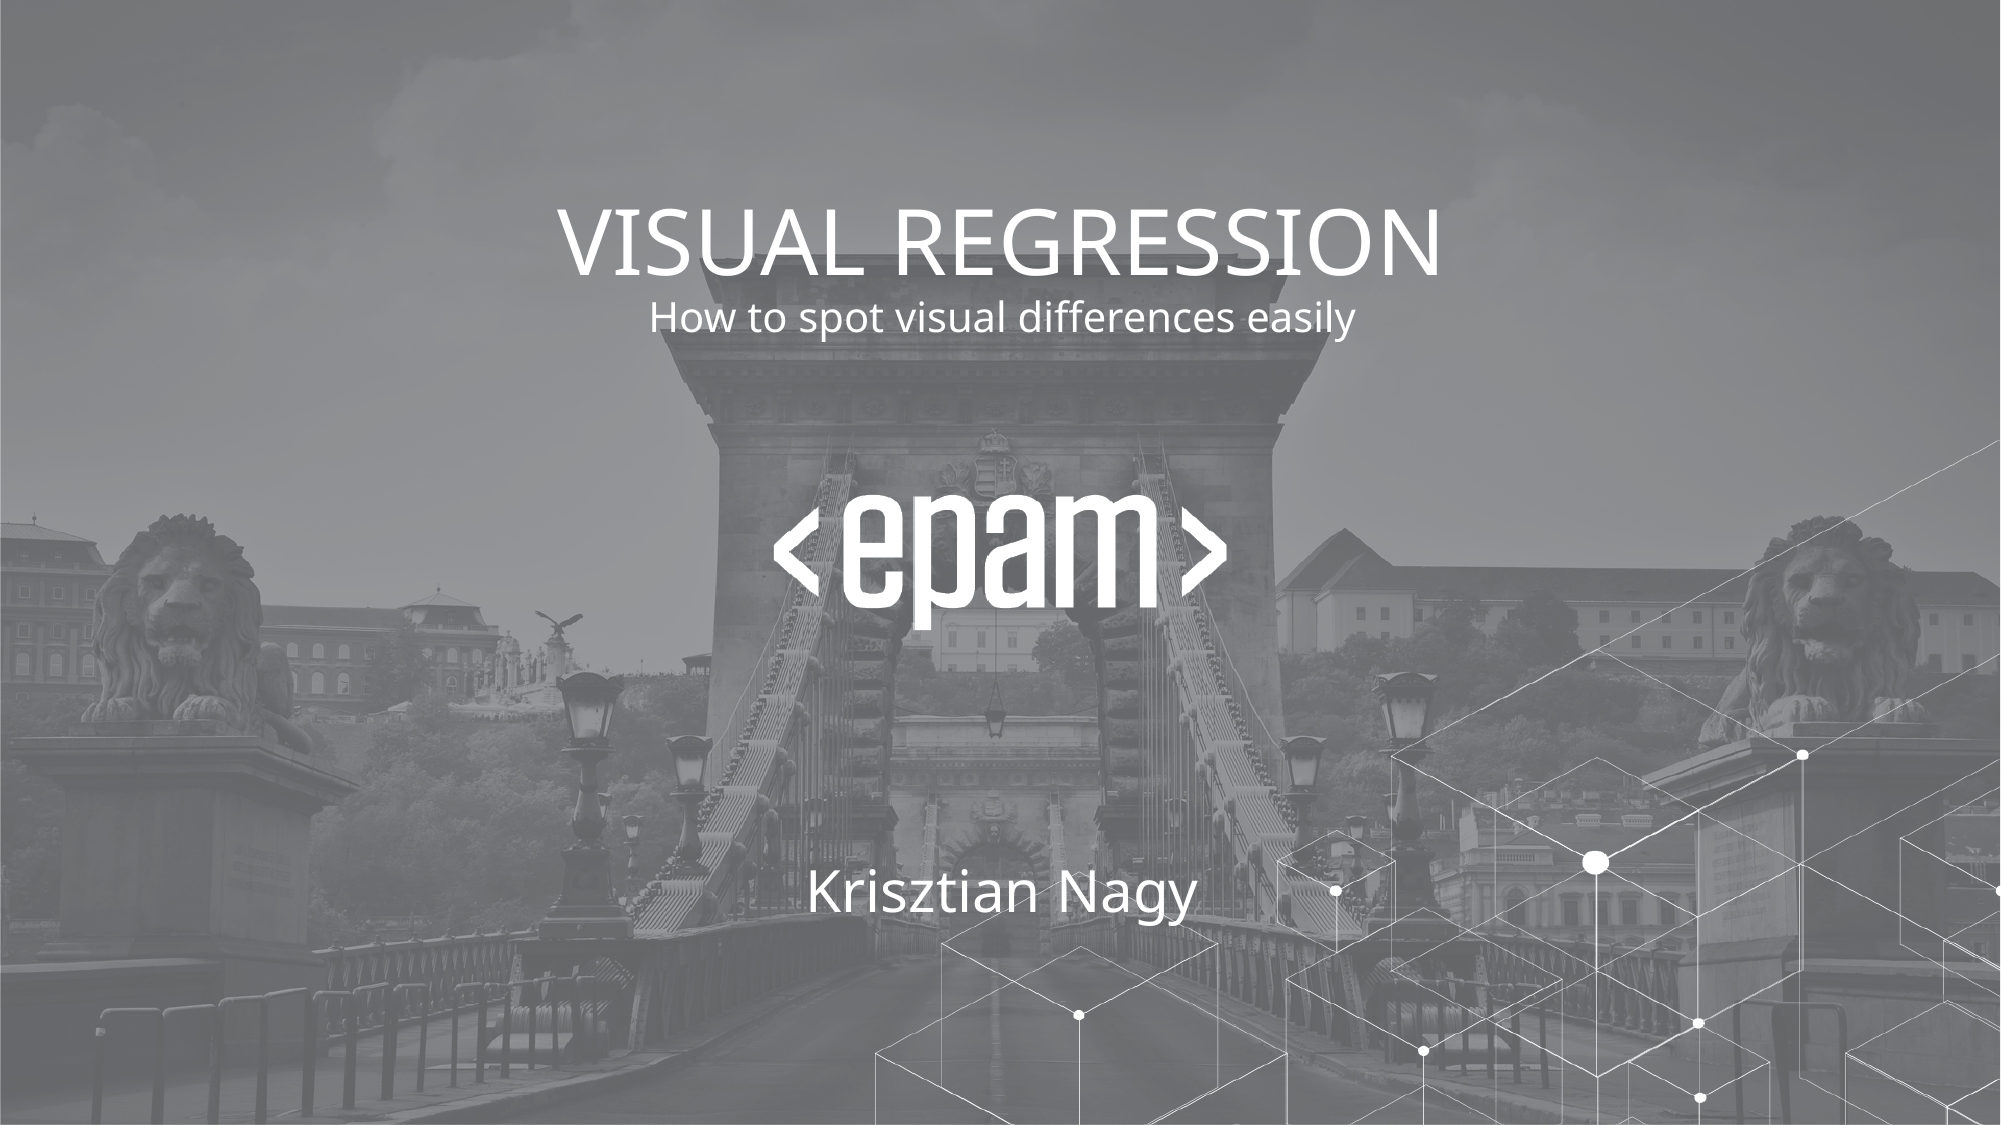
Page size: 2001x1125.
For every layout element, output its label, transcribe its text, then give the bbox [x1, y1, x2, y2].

text_box Krisztian Nagy [128, 846, 1876, 932]
text_box How to spot visual differences easily [128, 283, 1876, 349]
text_box VISUAL REGRESSION [128, 176, 1876, 283]
picture [0, 0, 2001, 1125]
